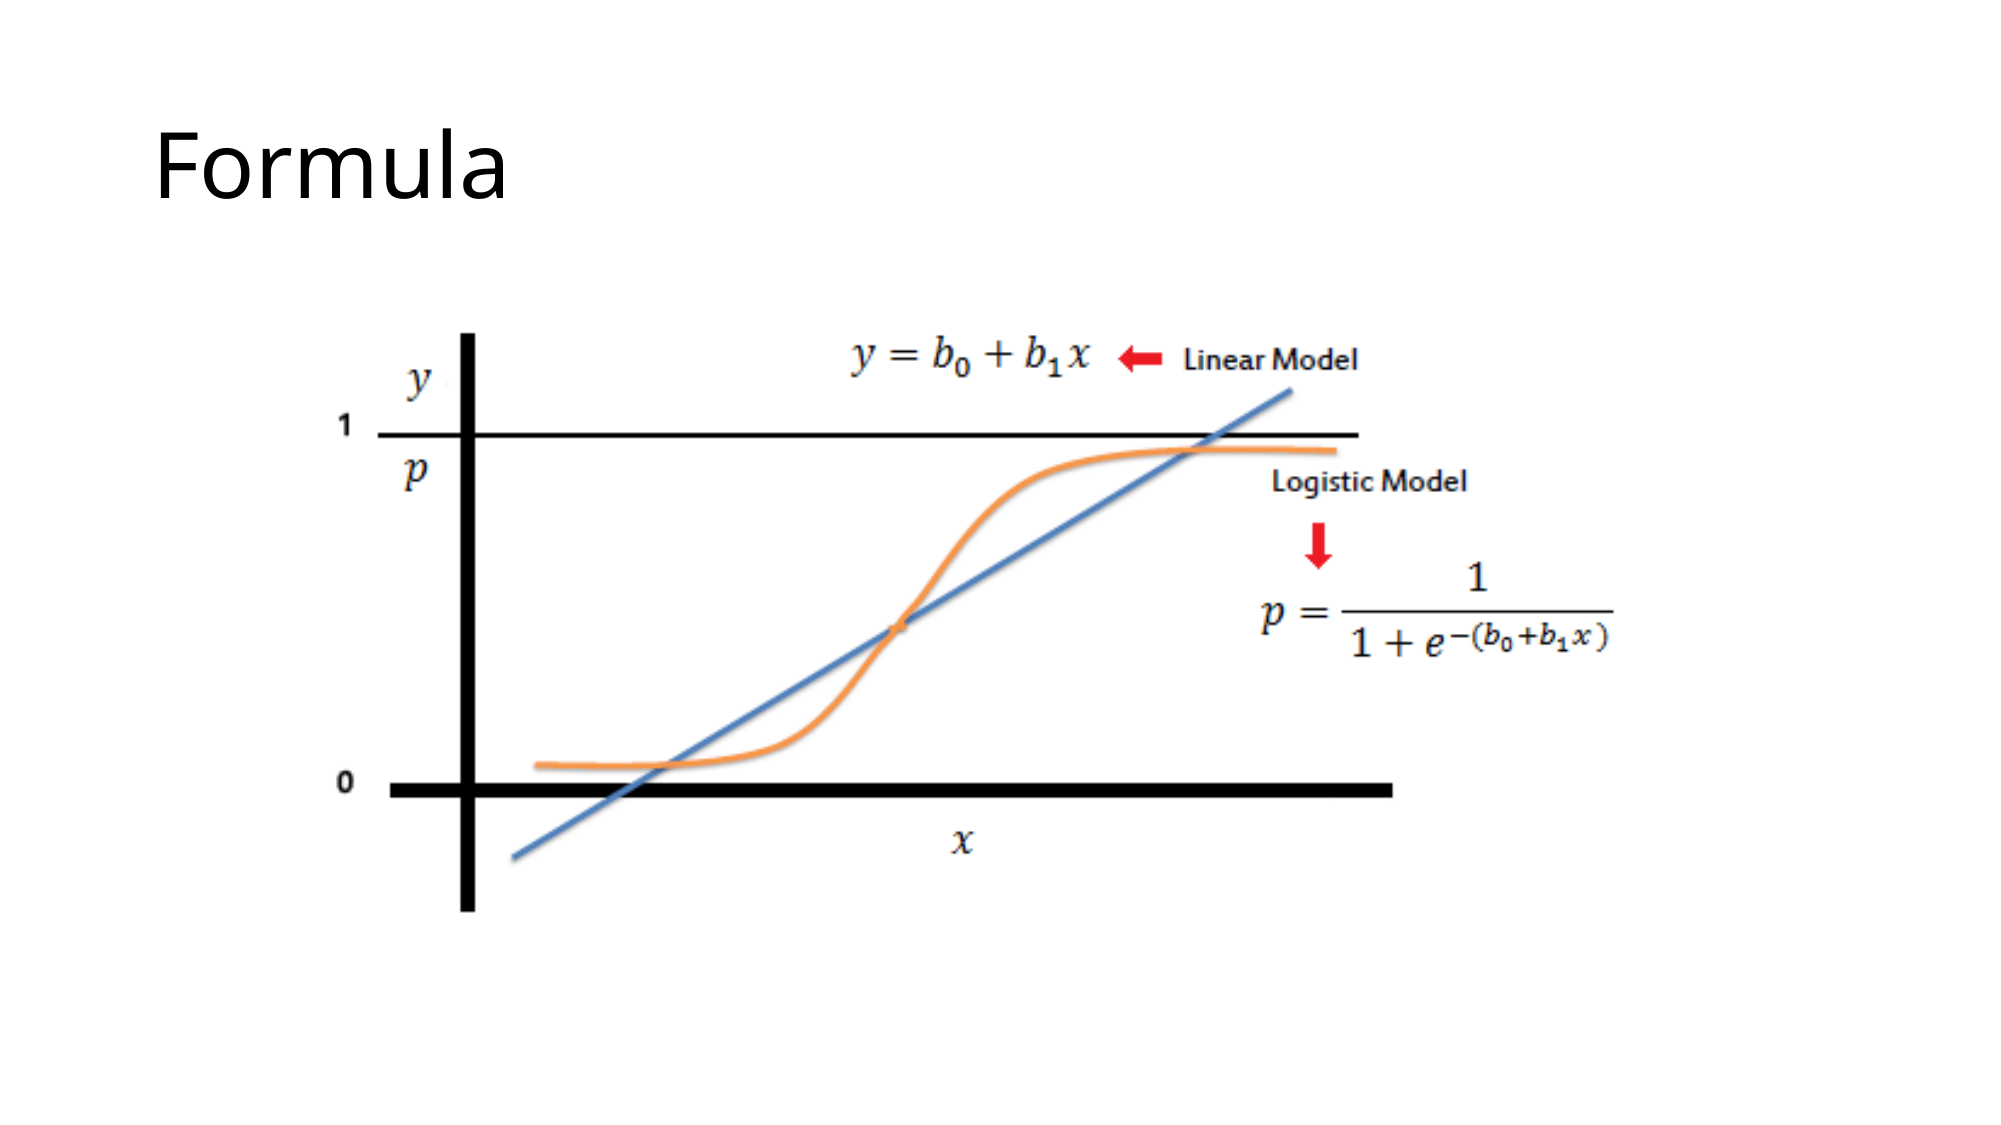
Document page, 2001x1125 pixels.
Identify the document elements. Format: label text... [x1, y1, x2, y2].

title Formula [137, 59, 1863, 278]
picture [284, 244, 1670, 988]
